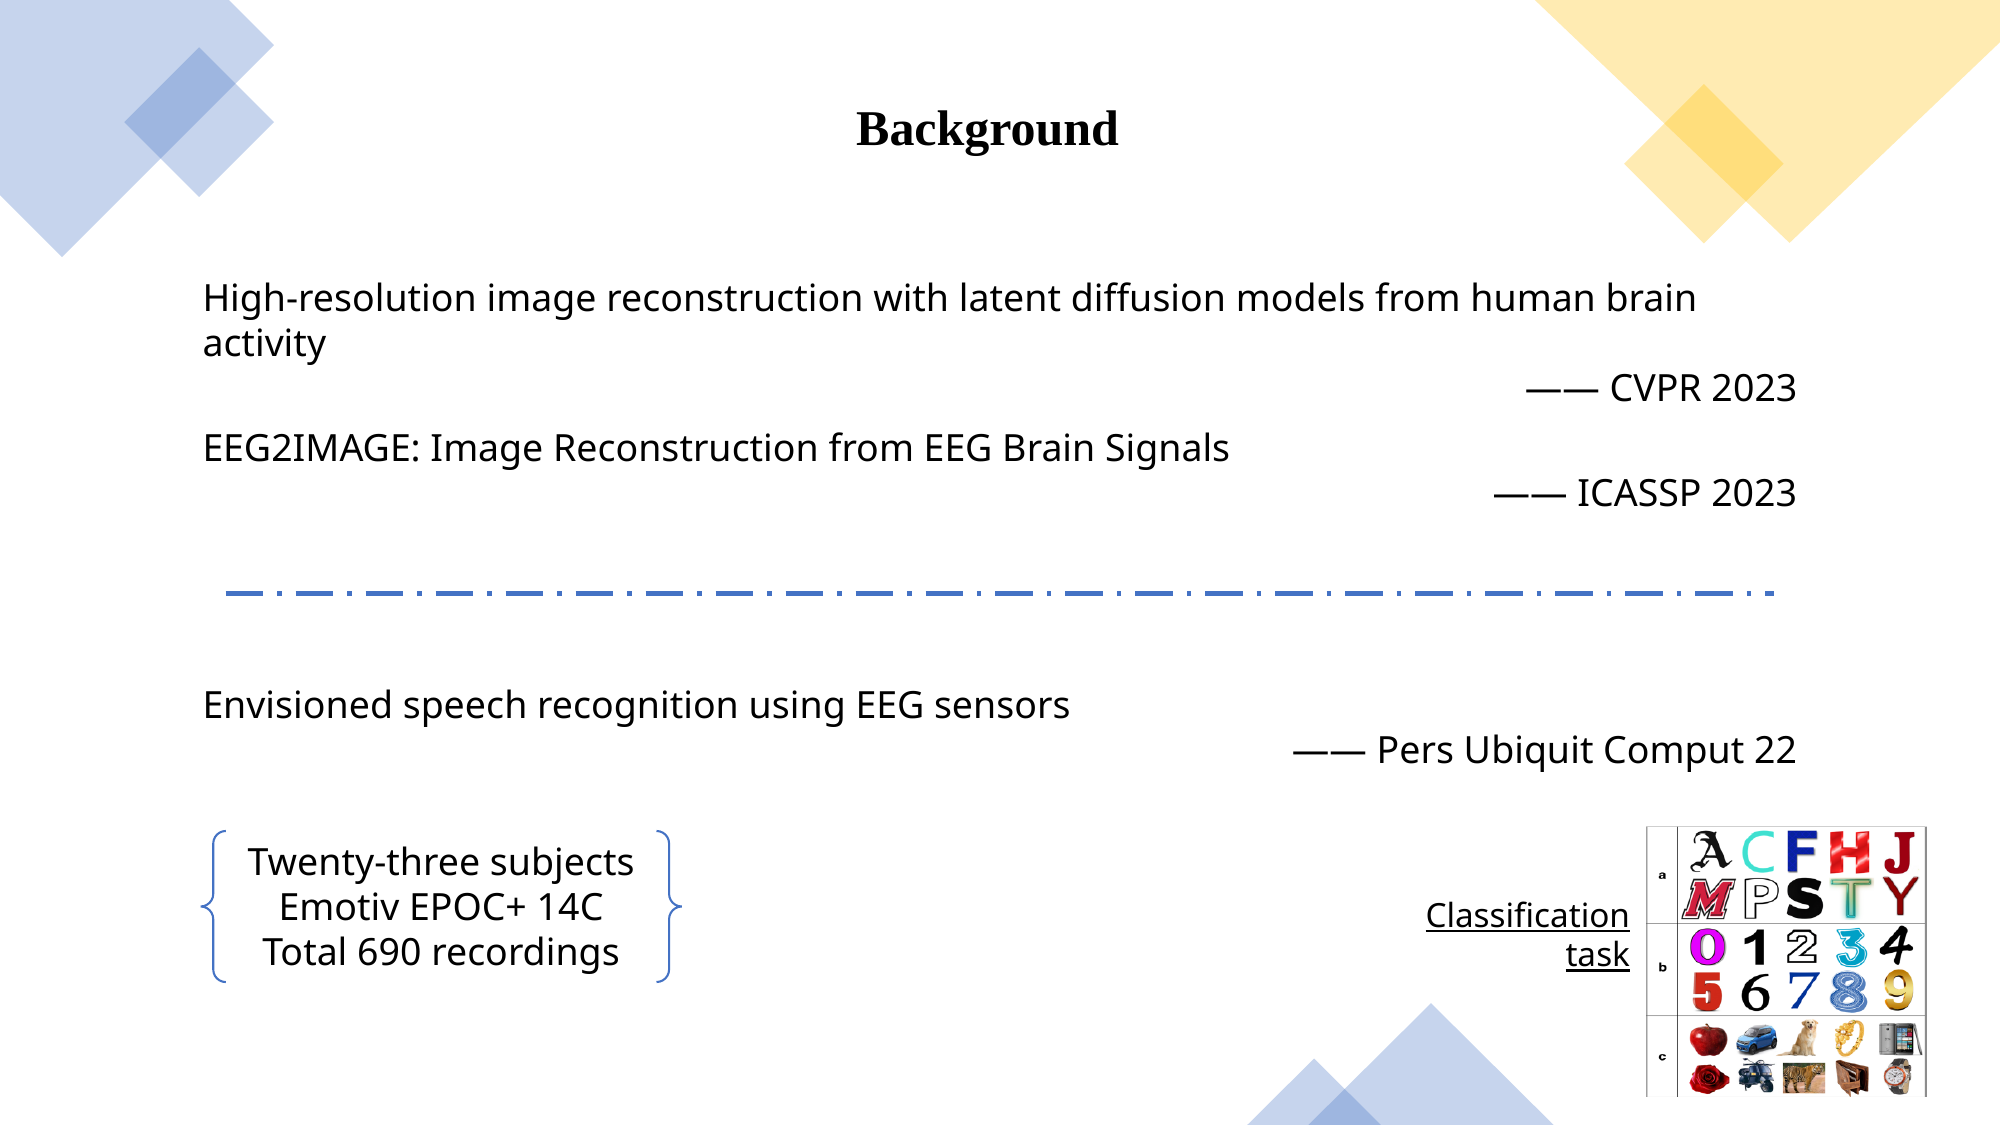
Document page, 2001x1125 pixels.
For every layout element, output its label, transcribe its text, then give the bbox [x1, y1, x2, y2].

text_box [1245, 1057, 1383, 1125]
text_box [1622, 124, 1746, 245]
text_box [122, 45, 276, 199]
text_box Envisioned speech recognition using EEG sensors —— Pers Ubiquit Comput 22 [187, 673, 1812, 779]
picture [1633, 815, 1942, 1102]
text_box [1345, 1001, 1556, 1125]
text_box Background [486, 88, 1489, 163]
text_box [1533, 0, 2000, 245]
text_box EEG2IMAGE: Image Reconstruction from EEG Brain Signals —— ICASSP 2023 [187, 416, 1813, 521]
text_box High-resolution image reconstruction with latent diffusion models from human brain activity —— CVPR 2023 [187, 266, 1813, 416]
text_box [0, 0, 276, 259]
text_box Twenty-three subjects Emotiv EPOC+ 14C Total 690 recordings [200, 830, 682, 981]
text_box Classification task [1405, 886, 1633, 981]
